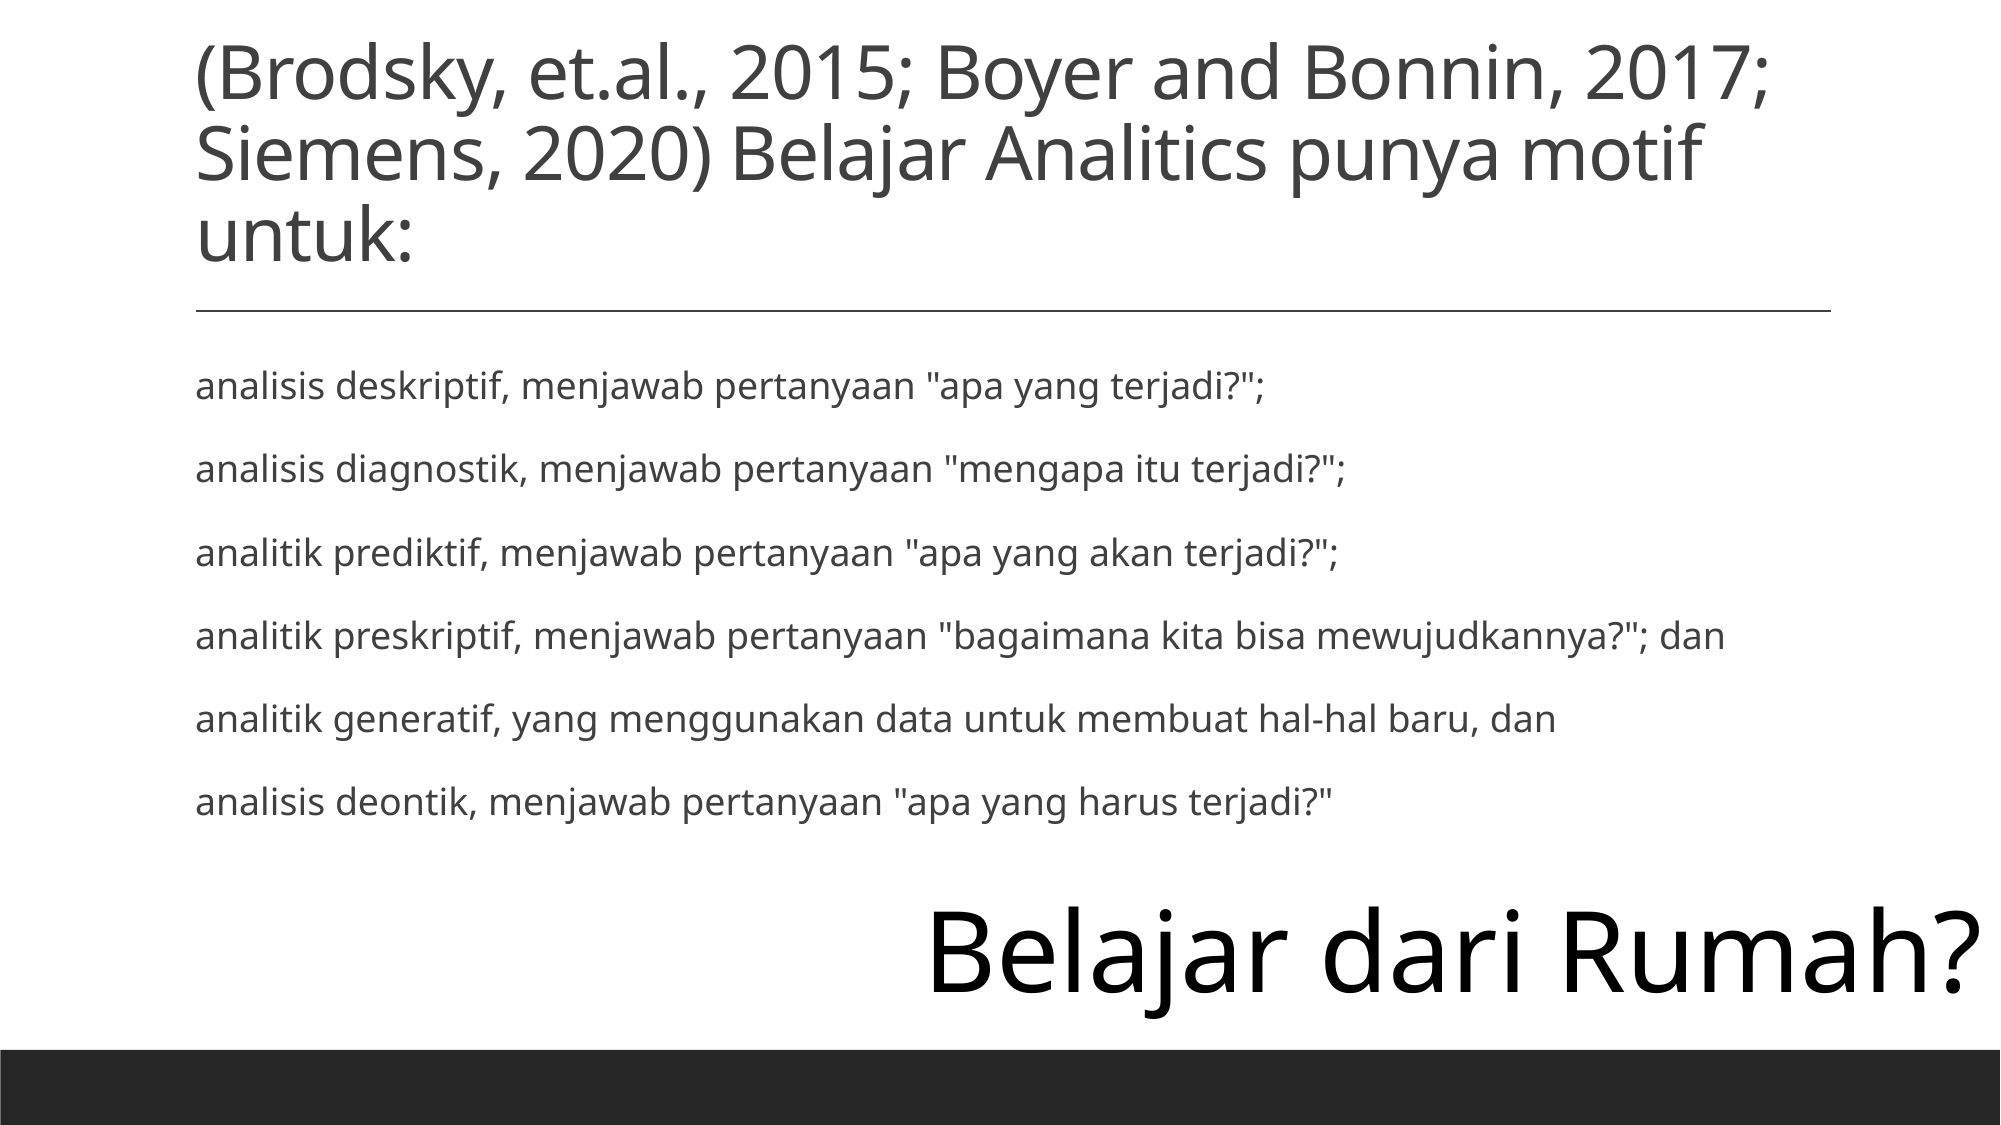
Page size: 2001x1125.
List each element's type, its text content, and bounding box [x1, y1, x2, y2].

text_box Belajar dari Rumah? [908, 872, 1998, 1023]
list analisis deskriptif, menjawab pertanyaan "apa yang terjadi?"; analisis diagnostik, menjawab pertanyaan "mengapa itu terjadi?"; analitik prediktif, menjawab pertanyaan "apa yang akan terjadi?"; analitik preskriptif, menjawab pertanyaan "bagaimana kita bisa mewujudkannya?"; dan analitik generatif, yang menggunakan data untuk membuat hal-hal baru, dan analisis deontik, menjawab pertanyaan "apa yang harus terjadi?" [180, 345, 1909, 963]
title (Brodsky, et.al., 2015; Boyer and Bonnin, 2017; Siemens, 2020) Belajar Analitics punya motif untuk: [180, 47, 1830, 285]
